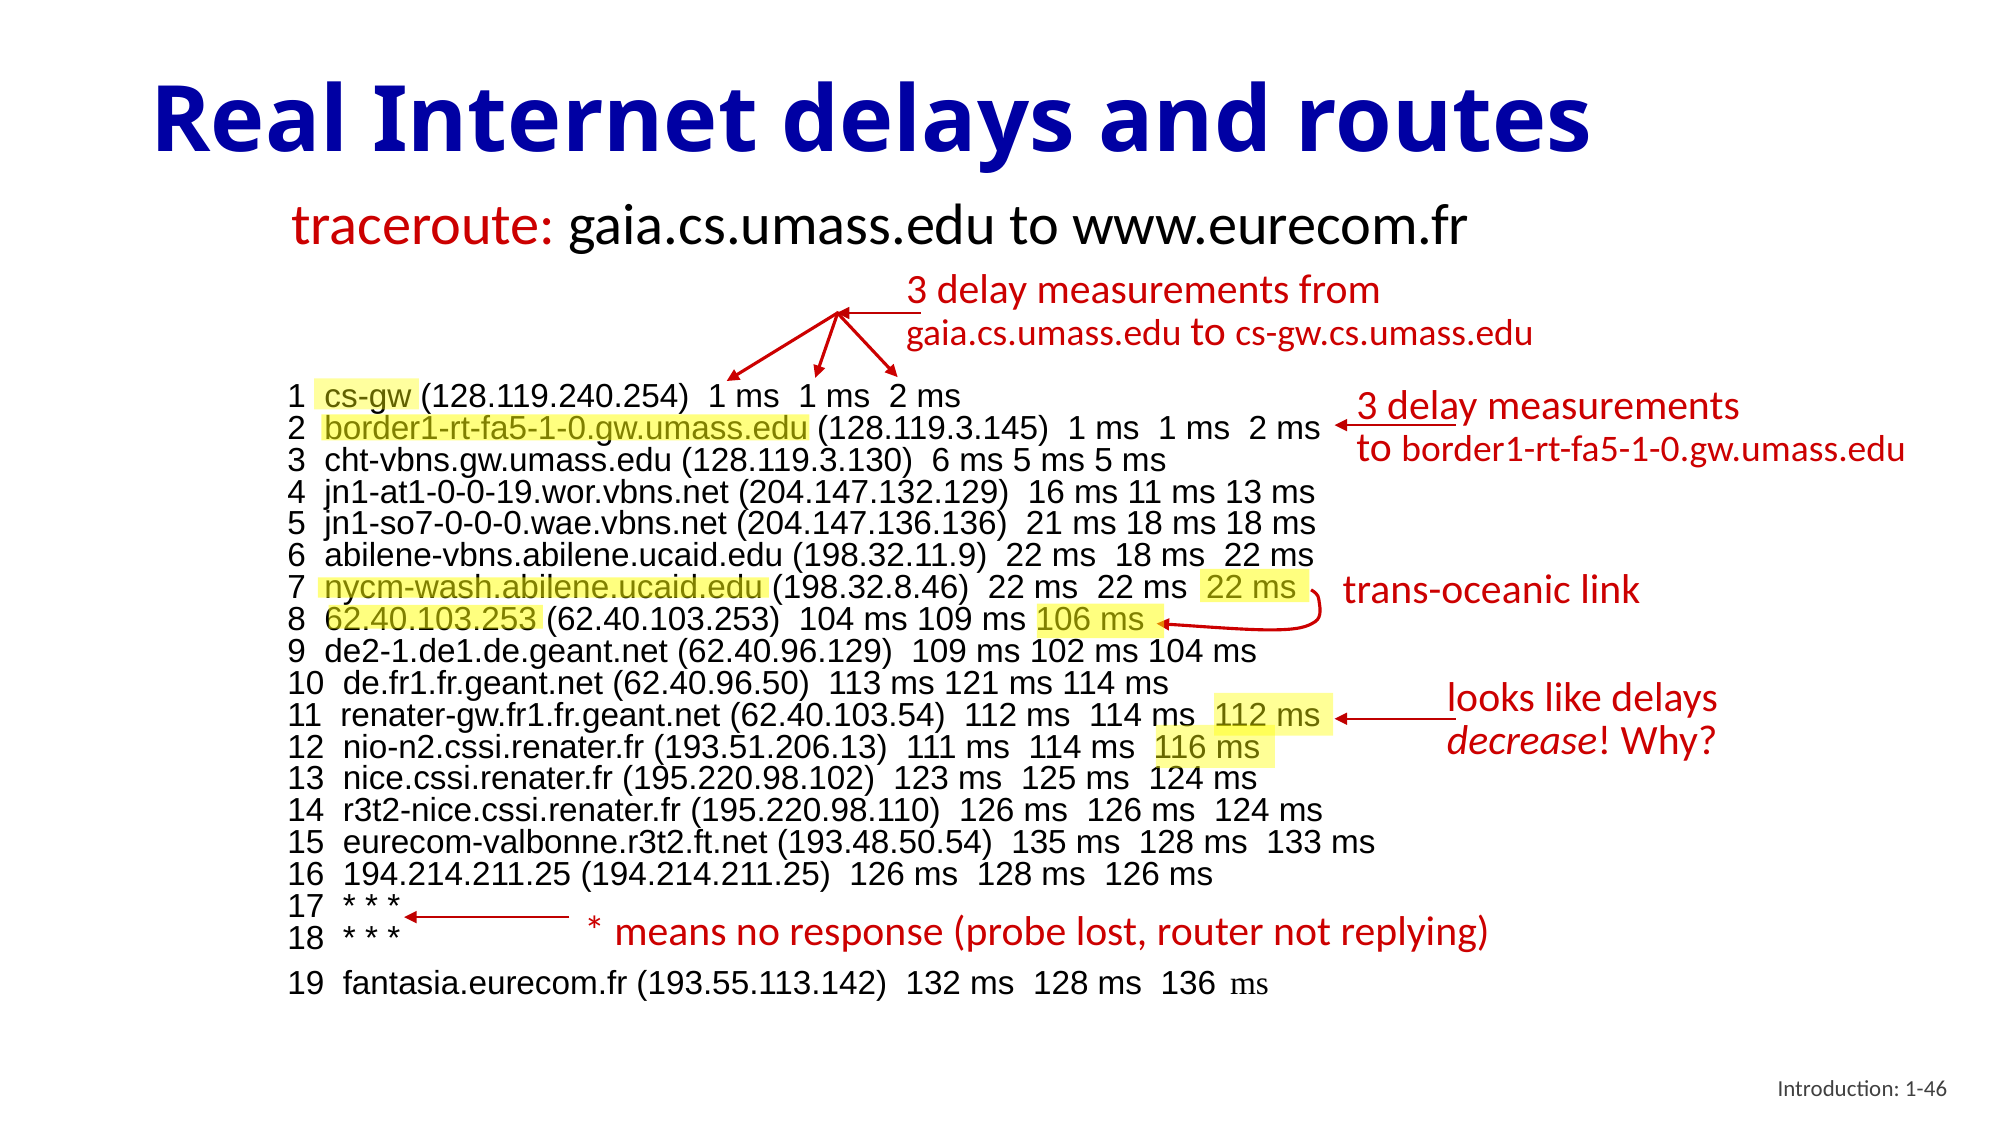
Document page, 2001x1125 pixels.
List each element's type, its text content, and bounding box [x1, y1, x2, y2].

text_box traceroute: gaia.cs.umass.edu to www.eurecom.fr [276, 178, 1621, 264]
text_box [314, 261, 1866, 410]
title Real Internet delays and routes [135, 47, 1861, 195]
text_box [317, 554, 1779, 639]
slide_number Introduction: 1-46 [1512, 1056, 1963, 1117]
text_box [404, 896, 1601, 962]
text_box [1155, 670, 1883, 772]
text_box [321, 378, 2000, 480]
text_box 1 cs-gw (128.119.240.254) 1 ms 1 ms 2 ms 2 border1-rt-fa5-1-0.gw.umass.edu (128.119.3.145) 1 ms 1 ms 2 ms 3 cht-vbns.gw.umass.edu (128.119.3.130) 6 ms 5 ms 5 ms 4 jn1-at1-0-0-19.wor.vbns.net (204.147.132.129) 16 ms 11 ms 13 ms 5 jn1-so7-0-0-0.wae.vbns.net (204.147.136.136) 21 ms 18 ms 18 ms 6 abilene-vbns.abilene.ucaid.edu (198.32.11.9) 22 ms 18 ms 22 ms 7 nycm-wash.abilene.ucaid.edu (198.32.8.46) 22 ms 22 ms 22 ms 8 62.40.103.253 (62.40.103.253) 104 ms 109 ms 106 ms 9 de2-1.de1.de.geant.net (62.40.96.129) 109 ms 102 ms 104 ms 10 de.fr1.fr.geant.net (62.40.96.50) 113 ms 121 ms 114 ms 11 renater-gw.fr1.fr.geant.net (62.40.103.54) 112 ms 114 ms 112 ms 12 nio-n2.cssi.renater.fr (193.51.206.13) 111 ms 114 ms 116 ms 13 nice.cssi.renater.fr (195.220.98.102) 123 ms 125 ms 124 ms 14 r3t2-nice.cssi.renater.fr (195.220.98.110) 126 ms 126 ms 124 ms 15 eurecom-valbonne.r3t2.ft.net (193.48.50.54) 135 ms 128 ms 133 ms 16 194.214.211.25 (194.214.211.25) 126 ms 128 ms 126 ms 17 * * * 18 * * * 19 fantasia.eurecom.fr (193.55.113.142) 132 ms 128 ms 136 ms [272, 374, 1623, 1012]
